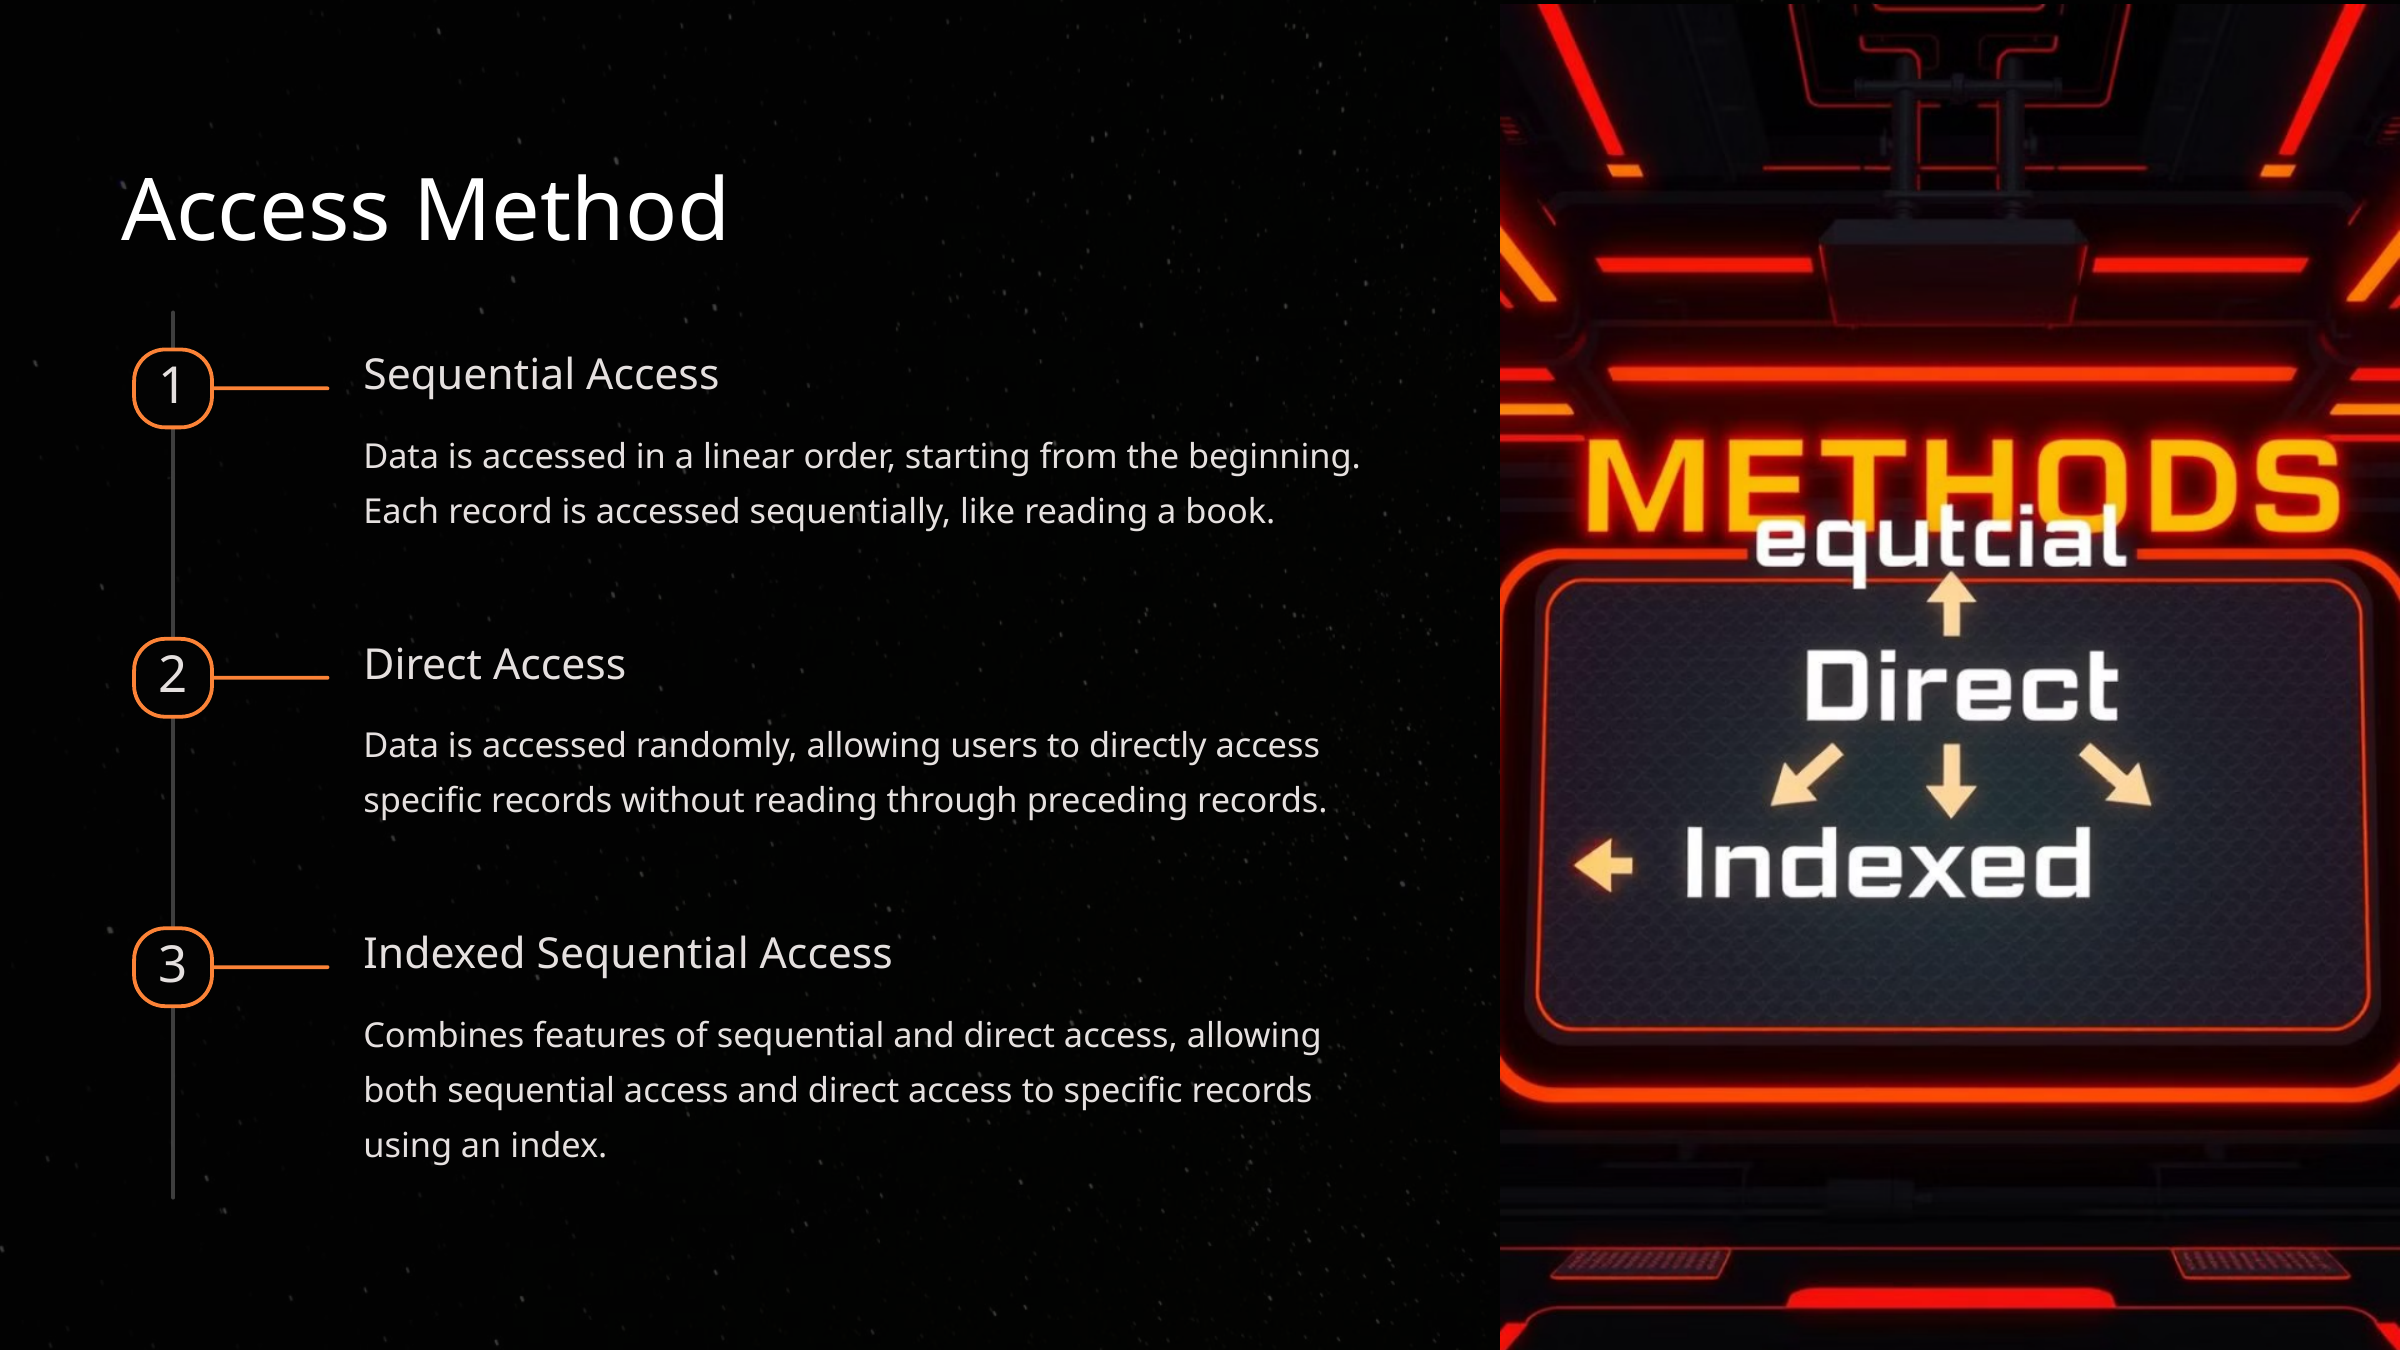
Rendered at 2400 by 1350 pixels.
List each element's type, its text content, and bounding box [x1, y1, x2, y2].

text_box [171, 310, 175, 349]
text_box Indexed Sequential Access [363, 923, 897, 978]
text_box [171, 428, 175, 638]
text_box [134, 638, 213, 717]
text_box 3 [157, 941, 189, 994]
text_box Sequential Access [363, 345, 796, 400]
text_box [134, 928, 213, 1007]
text_box [213, 386, 330, 391]
text_box Direct Access [363, 634, 796, 689]
text_box [171, 717, 175, 928]
text_box [134, 349, 213, 428]
picture [0, 0, 2400, 1350]
text_box 1 [163, 362, 183, 415]
text_box [213, 965, 330, 970]
text_box Data is accessed randomly, allowing users to directly access specific records without reading through preceding records. [363, 709, 1379, 821]
text_box Data is accessed in a linear order, starting from the beginning. Each record is accessed sequentially, like reading a book. [363, 420, 1379, 531]
text_box [171, 1007, 175, 1200]
text_box [213, 675, 330, 680]
text_box Combines features of sequential and direct access, allowing both sequential access and direct access to specific records using an index. [363, 998, 1379, 1165]
text_box 2 [157, 651, 189, 704]
text_box Access Method [121, 150, 987, 259]
